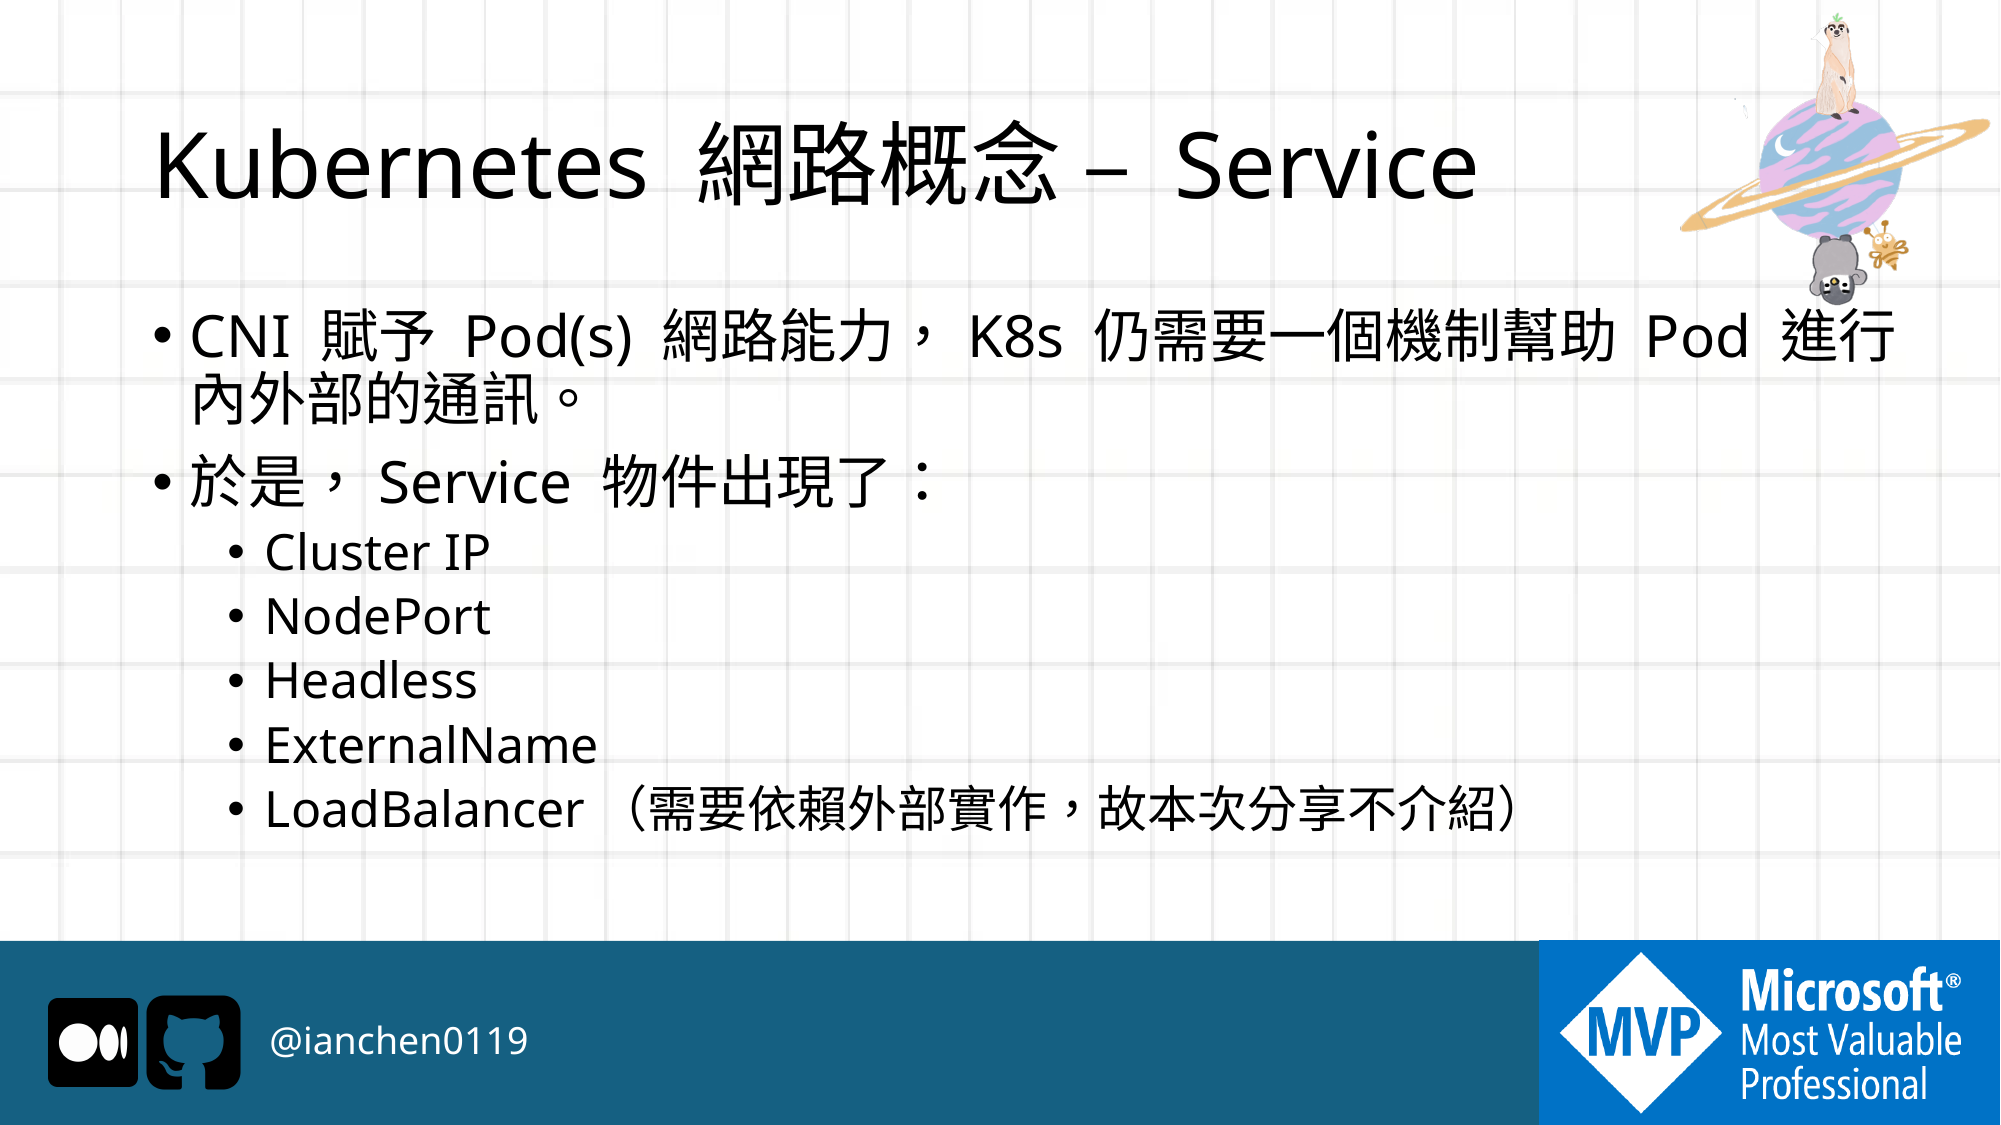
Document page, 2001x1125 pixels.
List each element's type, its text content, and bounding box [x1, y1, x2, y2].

list CNI 賦予 Pod(s) 網路能力，K8s 仍需要一個機制幫助 Pod 進行內外部的通訊。 於是，Service 物件出現了： Cluster IP NodePort Headless ExternalName LoadBalancer（需要依賴外部實作，故本次分享不介紹） [137, 299, 1935, 1014]
picture [0, 0, 2001, 1125]
picture [48, 998, 250, 1099]
title Kubernetes 網路概念 – Service [137, 59, 1863, 278]
